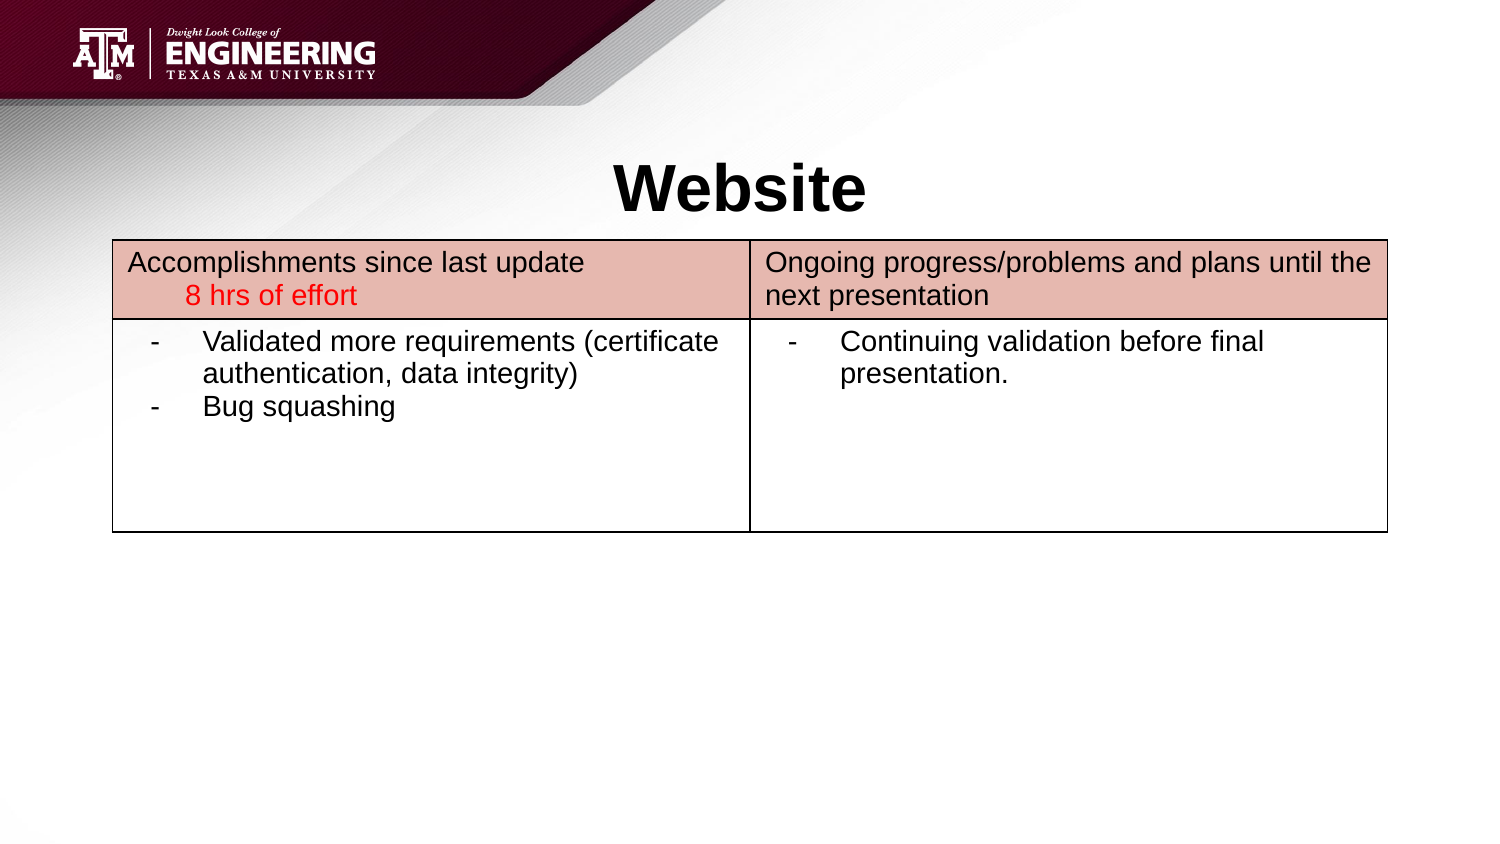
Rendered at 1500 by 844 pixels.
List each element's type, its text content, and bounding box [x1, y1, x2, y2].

table_cell Continuing validation before final presentation. [751, 320, 1387, 531]
title Website [75, 129, 1425, 228]
table_cell Validated more requirements (certificate authentication, data integrity) Bug squashing [113, 320, 749, 531]
table_header Ongoing progress/problems and plans until the next presentation [751, 241, 1387, 318]
table_header Accomplishments since last update 8 hrs of effort [113, 241, 749, 318]
picture [0, 0, 1500, 844]
